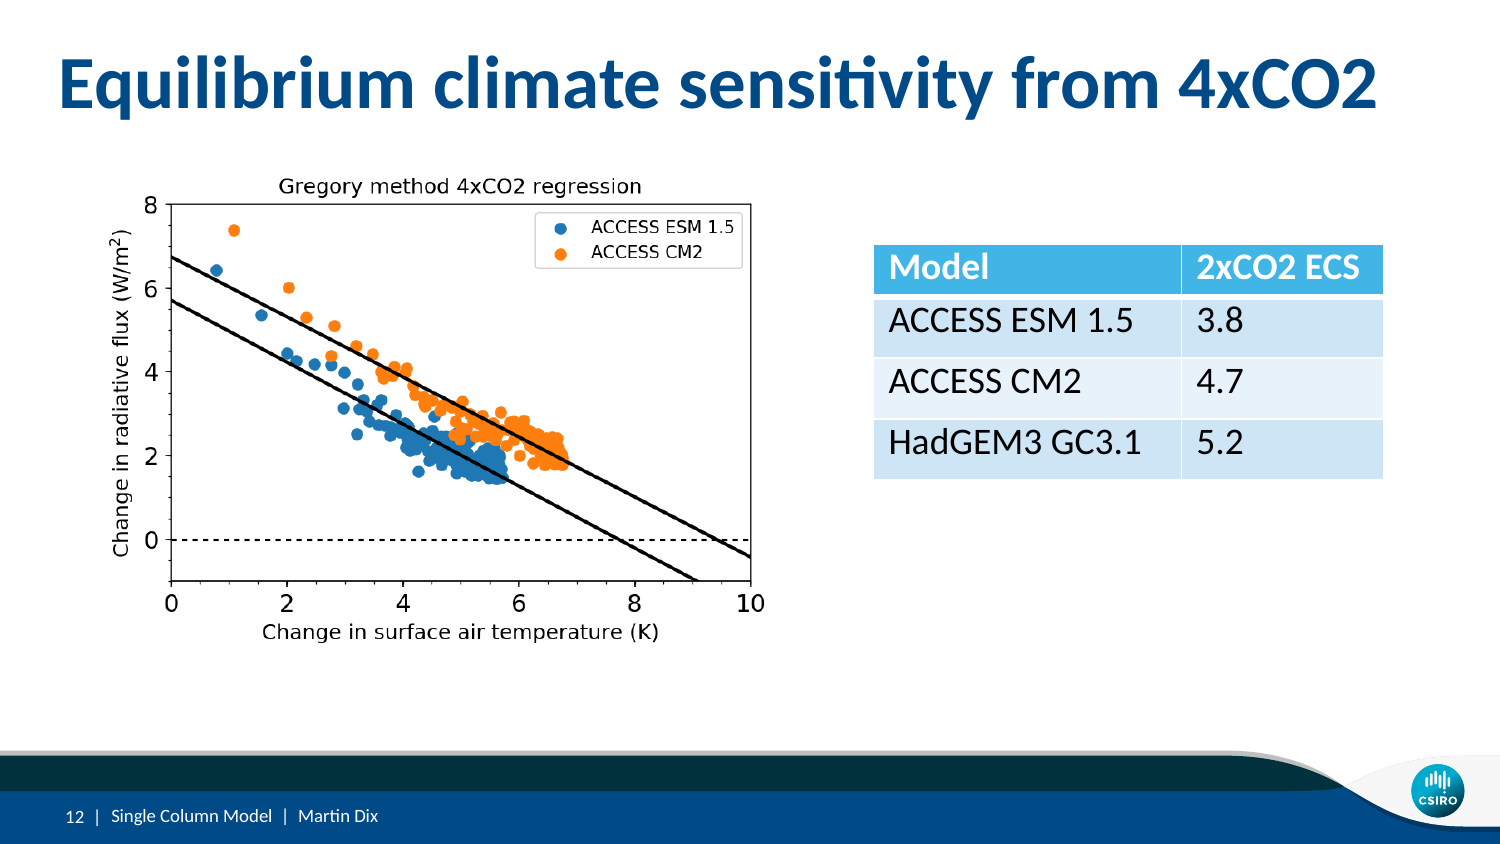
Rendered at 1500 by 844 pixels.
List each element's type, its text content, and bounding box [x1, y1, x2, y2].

picture [77, 144, 826, 643]
table_header Model [874, 245, 1181, 294]
table_cell ACCESS CM2 [874, 359, 1181, 418]
table_cell 4.7 [1182, 359, 1383, 418]
table_cell HadGEM3 GC3.1 [874, 420, 1181, 479]
table_cell 5.2 [1182, 420, 1383, 479]
footer Single Column Model | Martin Dix [111, 807, 1110, 824]
table_header 2xCO2 ECS [1182, 245, 1383, 294]
table_cell 3.8 [1182, 300, 1383, 357]
title Equilibrium climate sensitivity from 4xCO2 [58, 33, 1447, 139]
slide_number 12 | [54, 807, 102, 824]
table_cell ACCESS ESM 1.5 [874, 300, 1181, 357]
